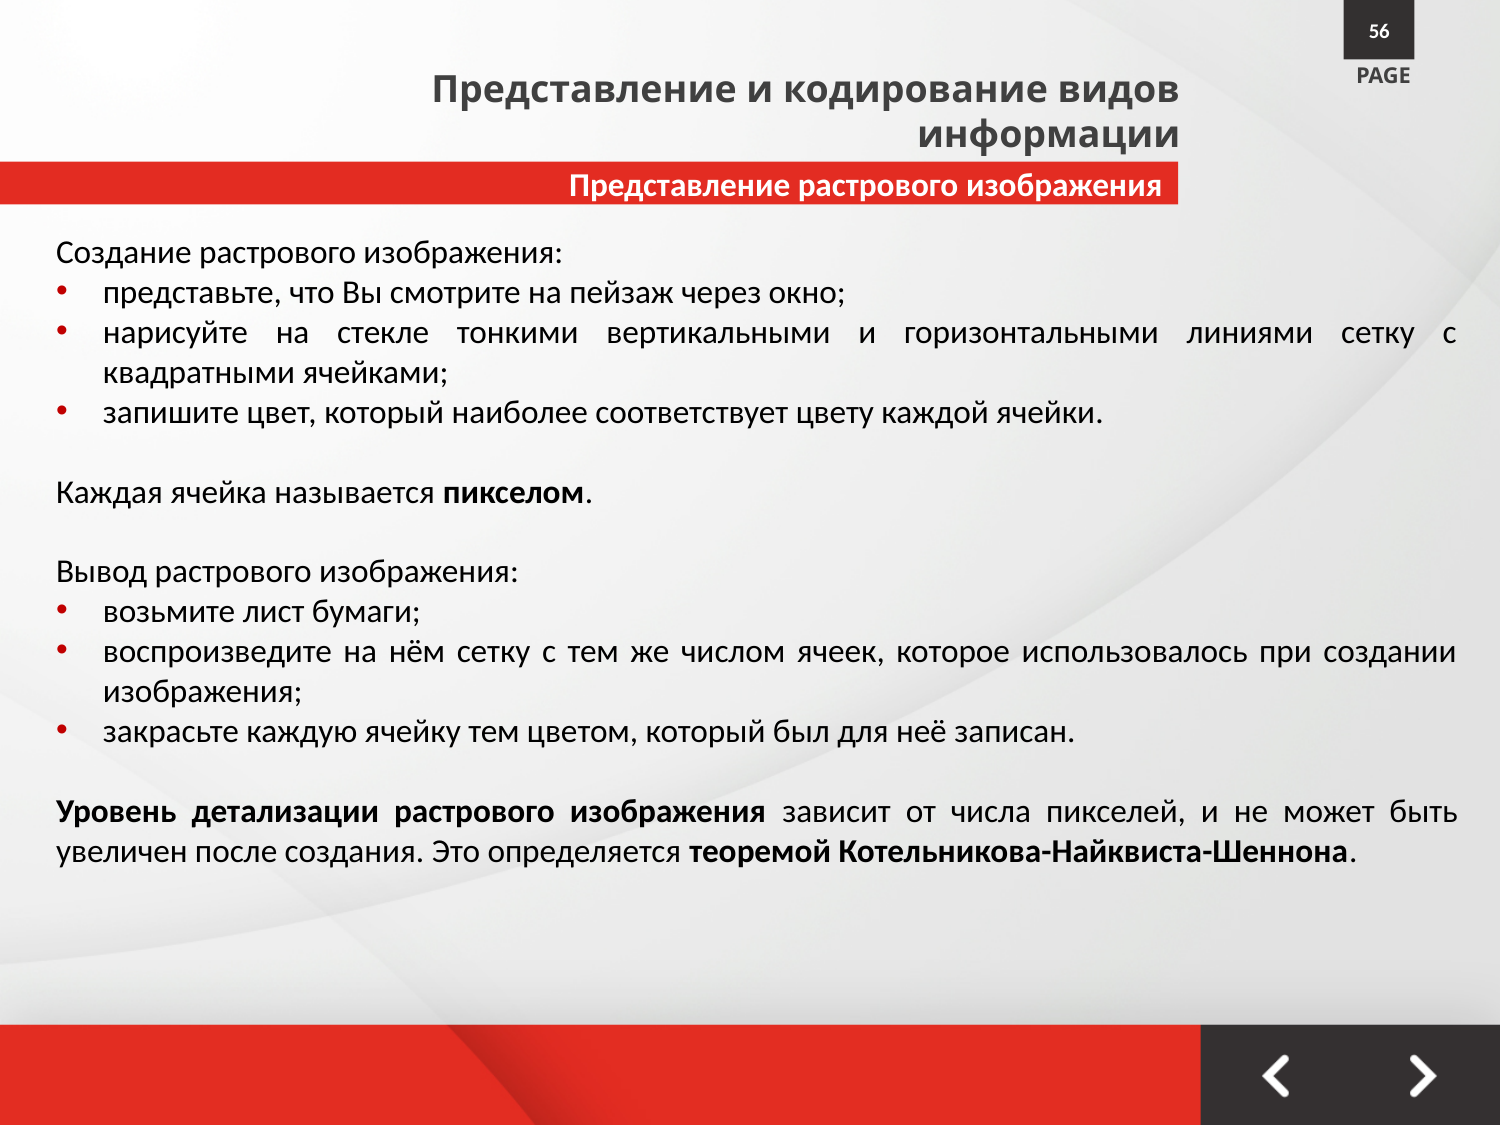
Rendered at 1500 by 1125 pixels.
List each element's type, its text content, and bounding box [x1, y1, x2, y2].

text_box 56 [1342, 0, 1417, 61]
subtitle Представление растрового изображения [0, 161, 1179, 205]
text_box Создание растрового изображения: представьте, что Вы смотрите на пейзаж через окно; нарисуйте на стекле тонкими вертикальными и горизонтальными линиями сетку с квадратными ячейками; запишите цвет, который наиболее соответствует цвету каждой ячейки. Каждая ячейка называется пикселом. Вывод растрового изображения: возьмите лист бумаги; воспроизведите на нём сетку с тем же числом ячеек, которое использовалось при создании изображения; закрасьте каждую ячейку тем цветом, который был для неё записан. Уровень детализации растрового изображения зависит от числа пикселей, и не может быть увеличен после создания. Это определяется теоремой Котельникова-Найквиста-Шеннона. [41, 222, 1474, 957]
text_box Представление и кодирование видов информации [171, 57, 1196, 163]
picture [0, 0, 1500, 1125]
text_box PAGE [1341, 54, 1426, 96]
